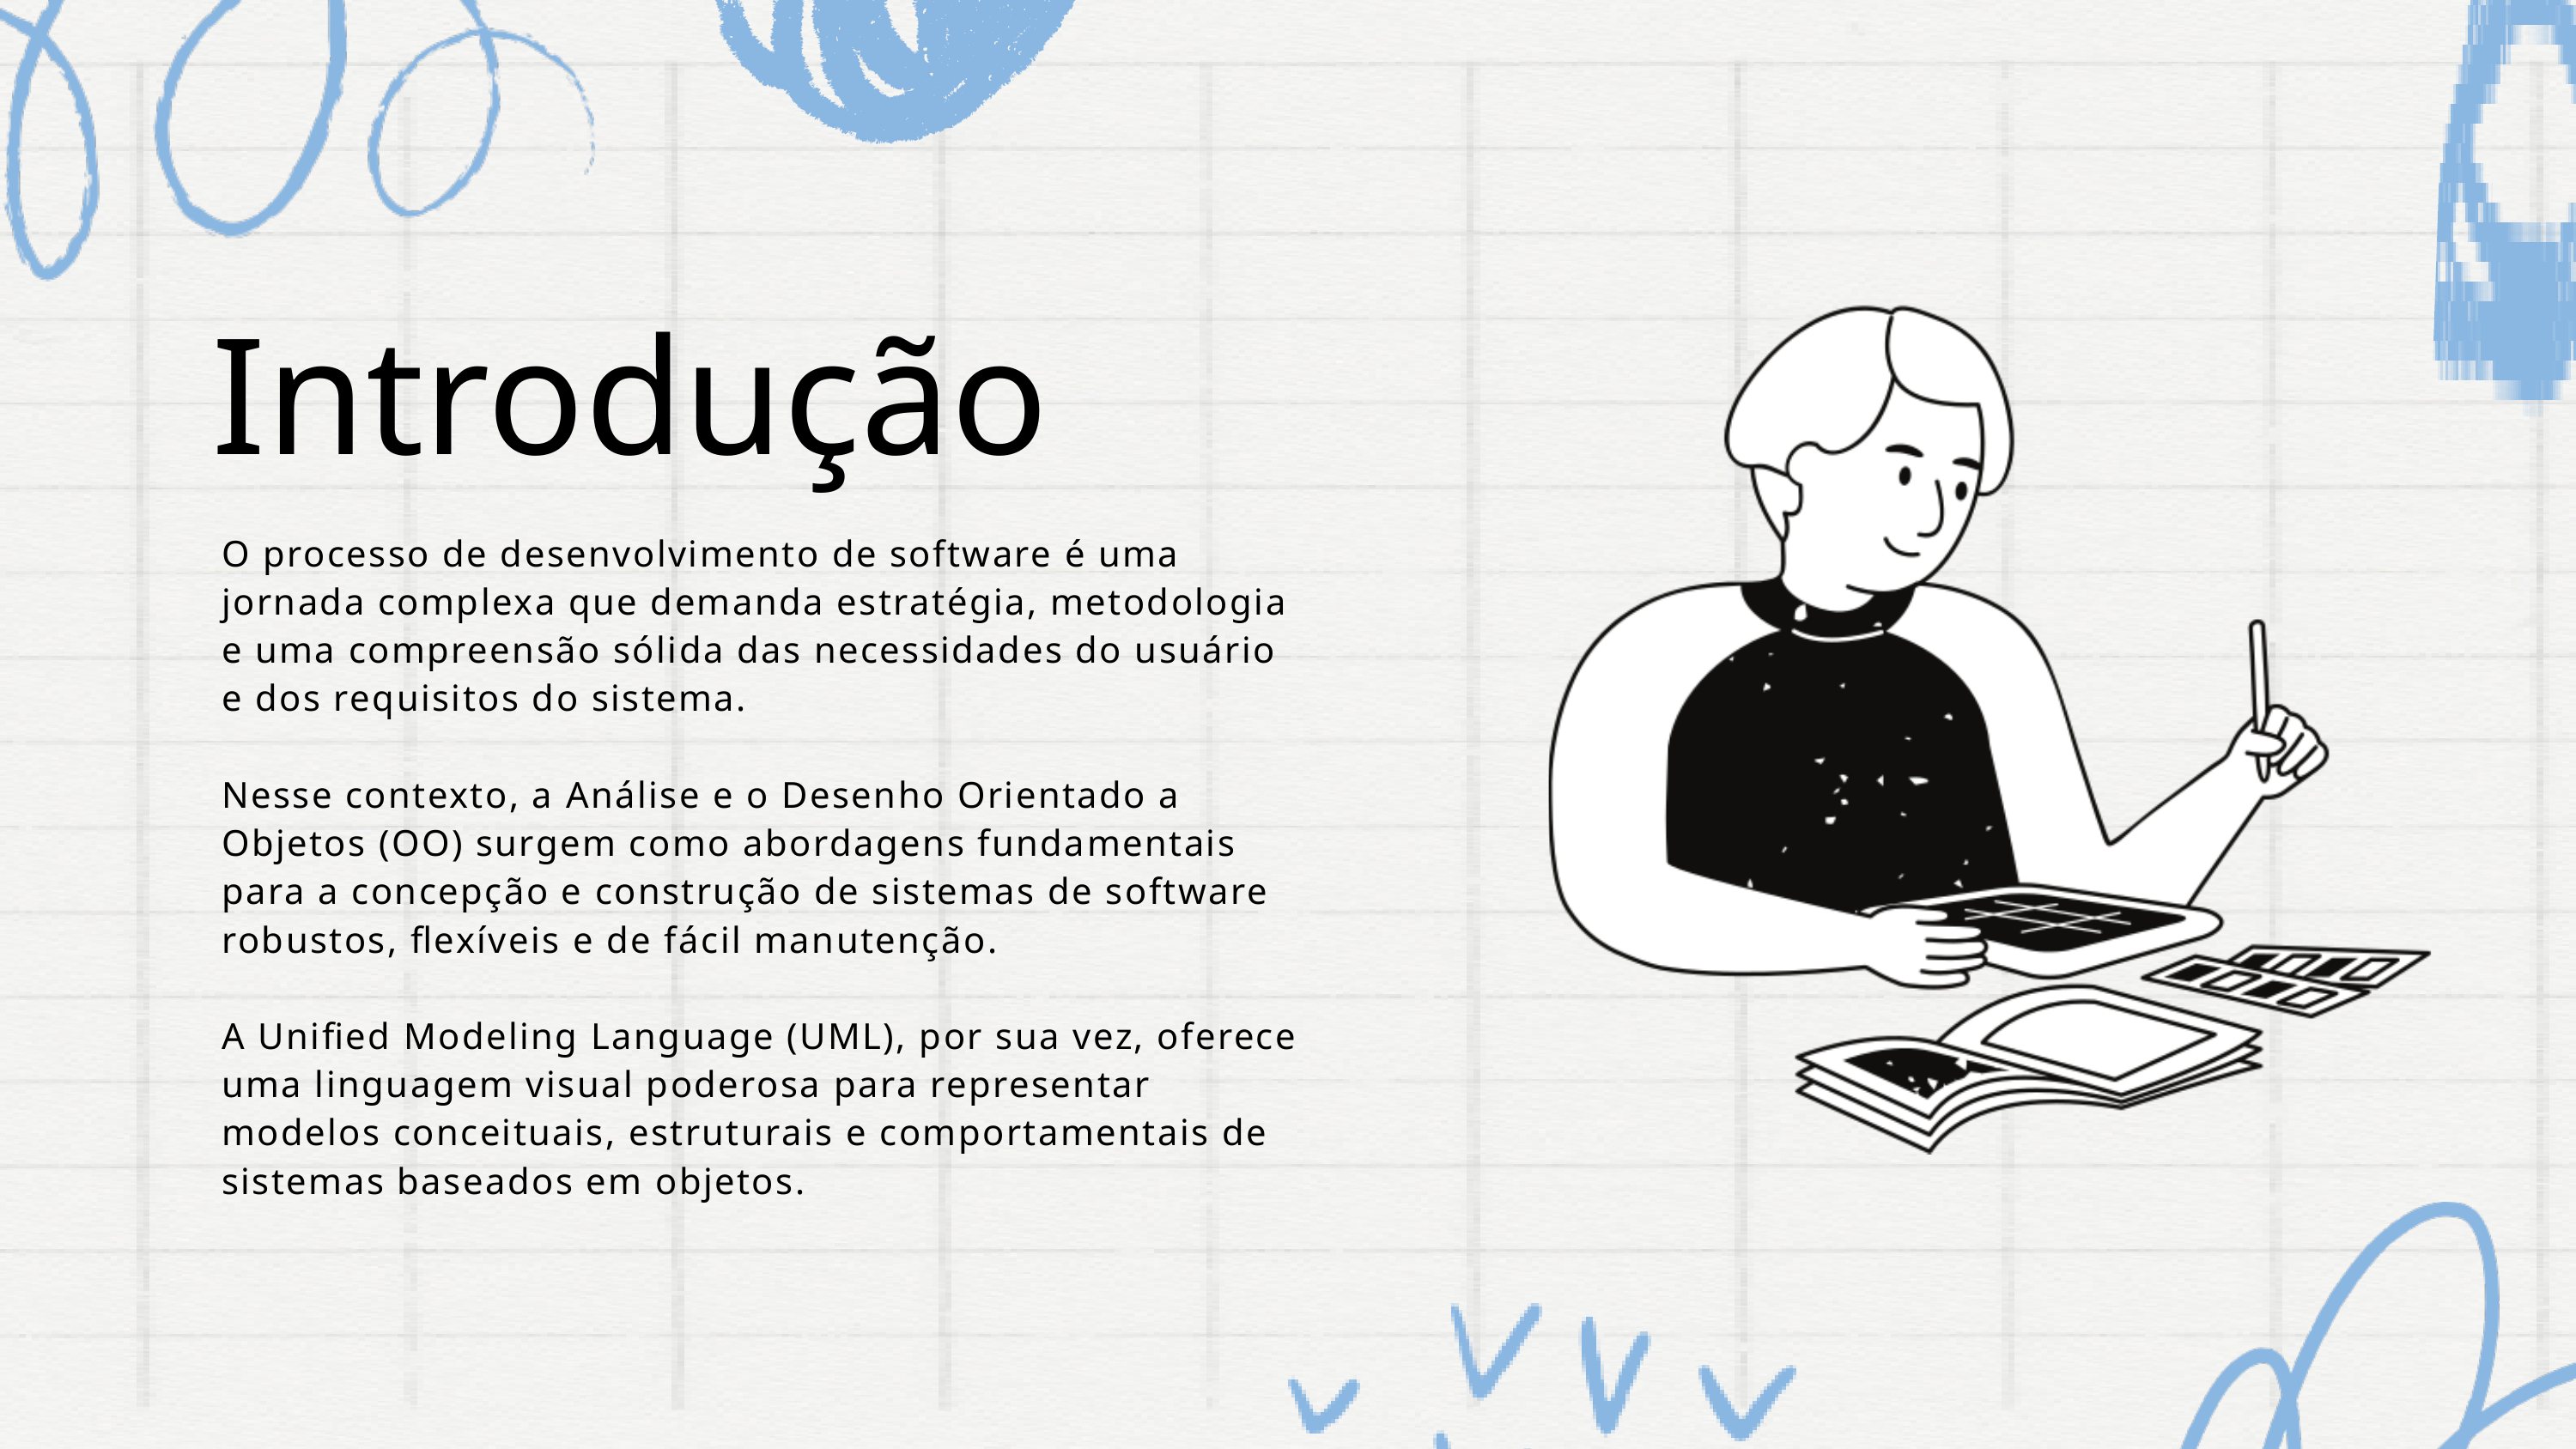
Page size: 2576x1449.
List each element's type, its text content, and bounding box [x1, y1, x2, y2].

text_box [2162, 1202, 2576, 1449]
text_box Introdução [211, 330, 1318, 643]
text_box [1288, 1303, 1862, 1449]
text_box [0, 0, 596, 282]
text_box [704, 0, 1113, 145]
text_box O processo de desenvolvimento de software é uma jornada complexa que demanda estratégia, metodologia e uma compreensão sólida das necessidades do usuário e dos requisitos do sistema. Nesse contexto, a Análise e o Desenho Orientado a Objetos (OO) surgem como abordagens fundamentais para a concepção e construção de sistemas de software robustos, flexíveis e de fácil manutenção. A Unified Modeling Language (UML), por sua vez, oferece uma linguagem visual poderosa para representar modelos conceituais, estruturais e comportamentais de sistemas baseados em objetos. [222, 525, 1308, 1202]
text_box [1548, 294, 2432, 1155]
text_box [0, 0, 2576, 1449]
text_box [2431, 0, 2576, 419]
